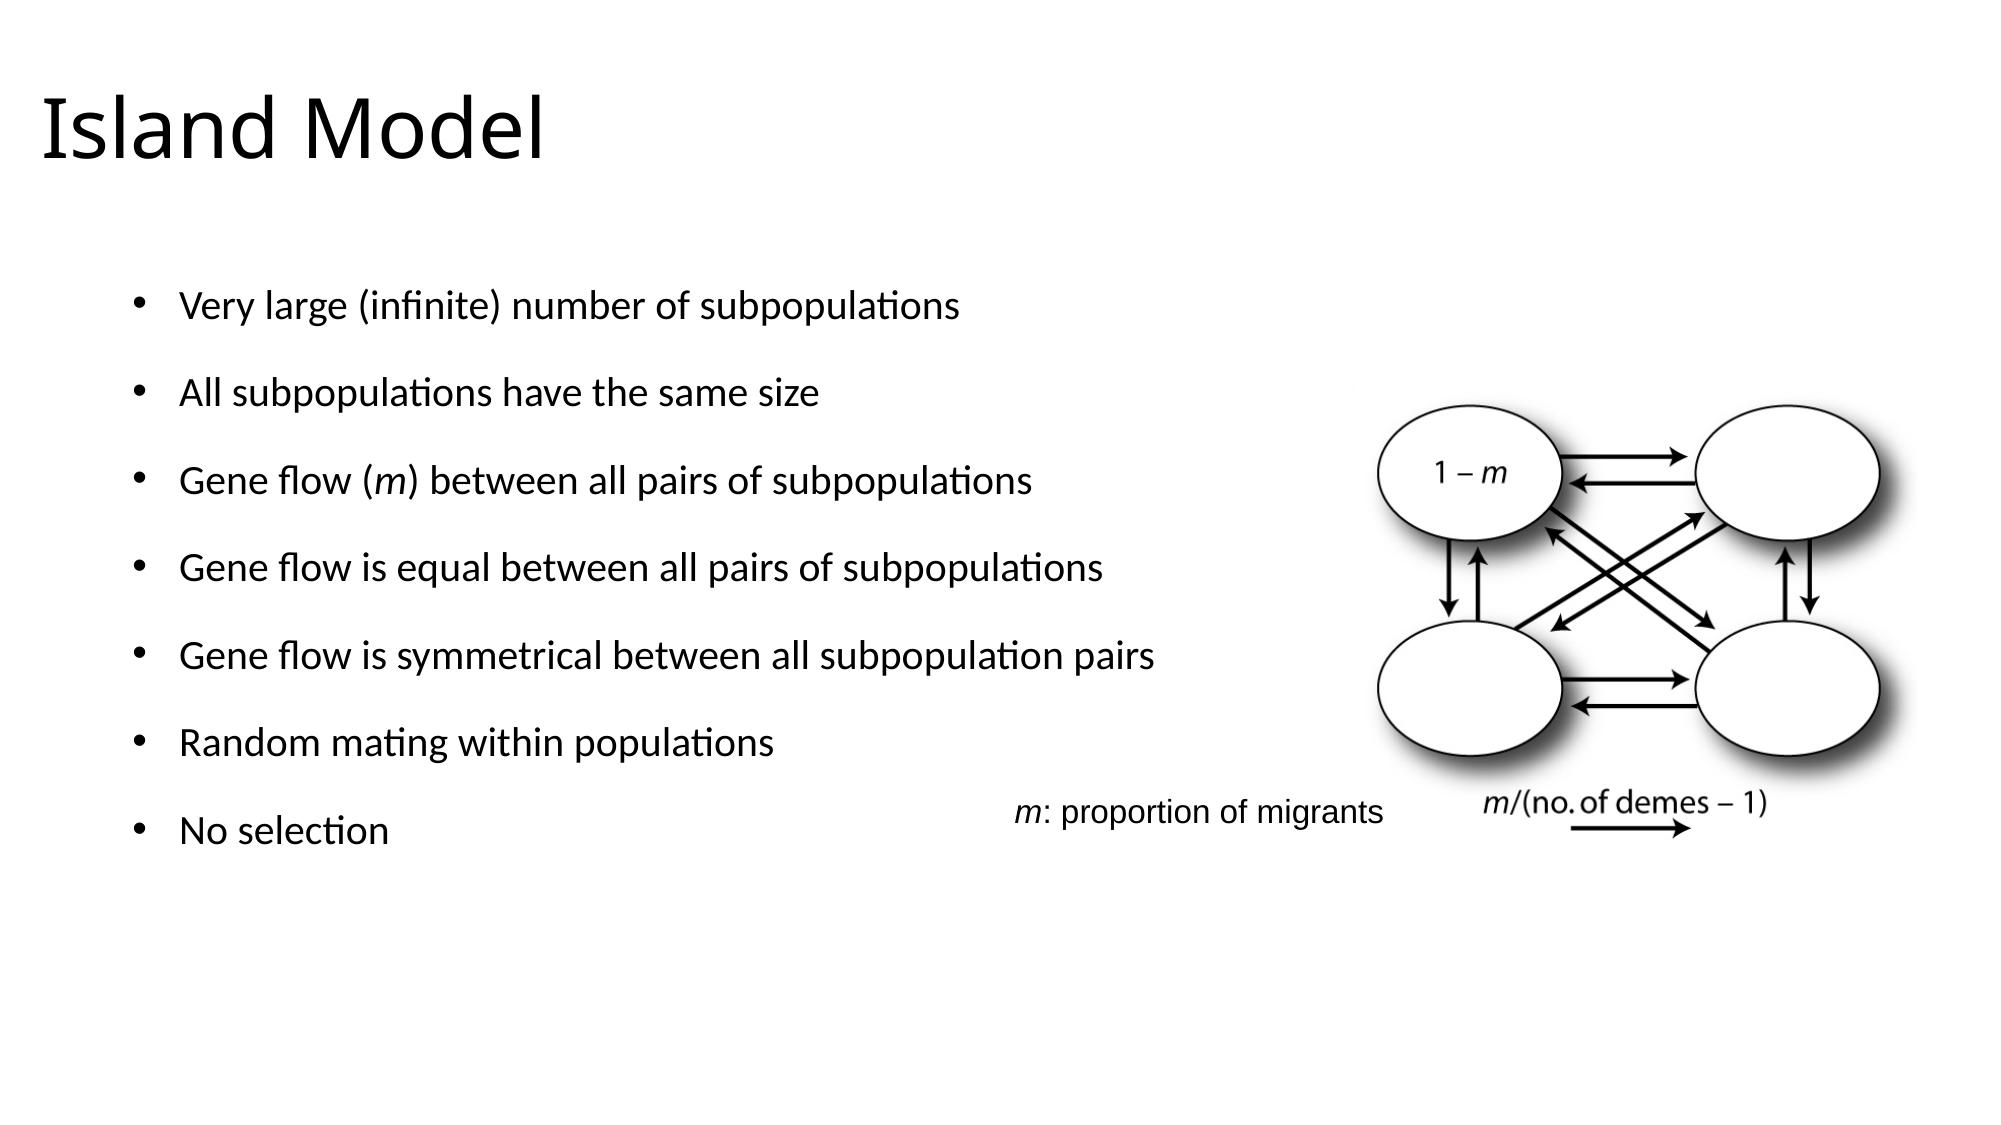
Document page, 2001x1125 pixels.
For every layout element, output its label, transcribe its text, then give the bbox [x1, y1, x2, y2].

title Island Model [26, 22, 1751, 241]
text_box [999, 374, 1918, 866]
text_box Very large (infinite) number of subpopulations All subpopulations have the same size Gene flow (m) between all pairs of subpopulations Gene flow is equal between all pairs of subpopulations Gene flow is symmetrical between all subpopulation pairs Random mating within populations No selection [117, 270, 1219, 861]
